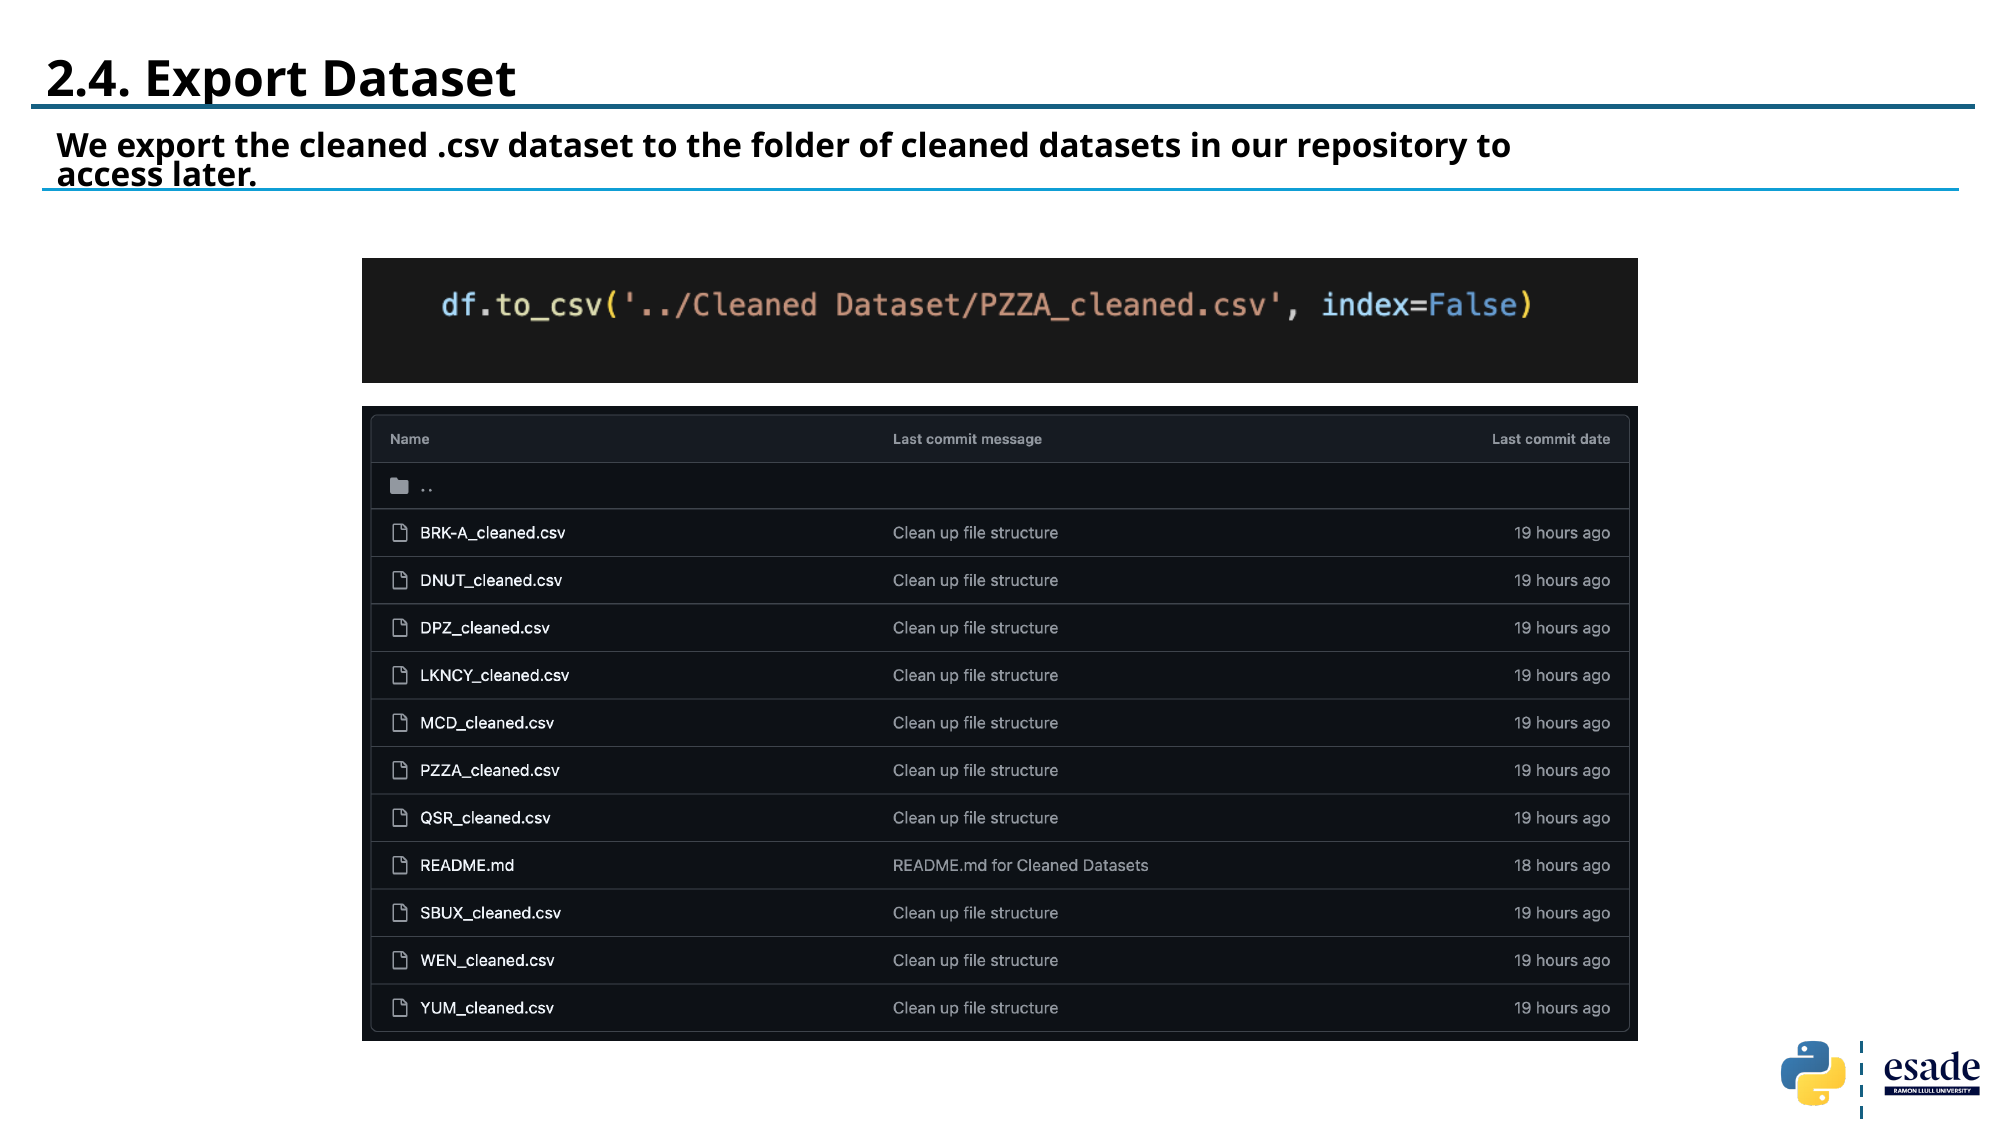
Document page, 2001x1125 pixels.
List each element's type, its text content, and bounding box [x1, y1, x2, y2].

picture [1764, 1025, 2000, 1122]
text_box We export the cleaned .csv dataset to the folder of cleaned datasets in our repository to access later. [40, 132, 1628, 197]
title 2.4. Export Dataset [31, 50, 1757, 104]
picture [361, 258, 1638, 384]
picture [361, 405, 1638, 1042]
